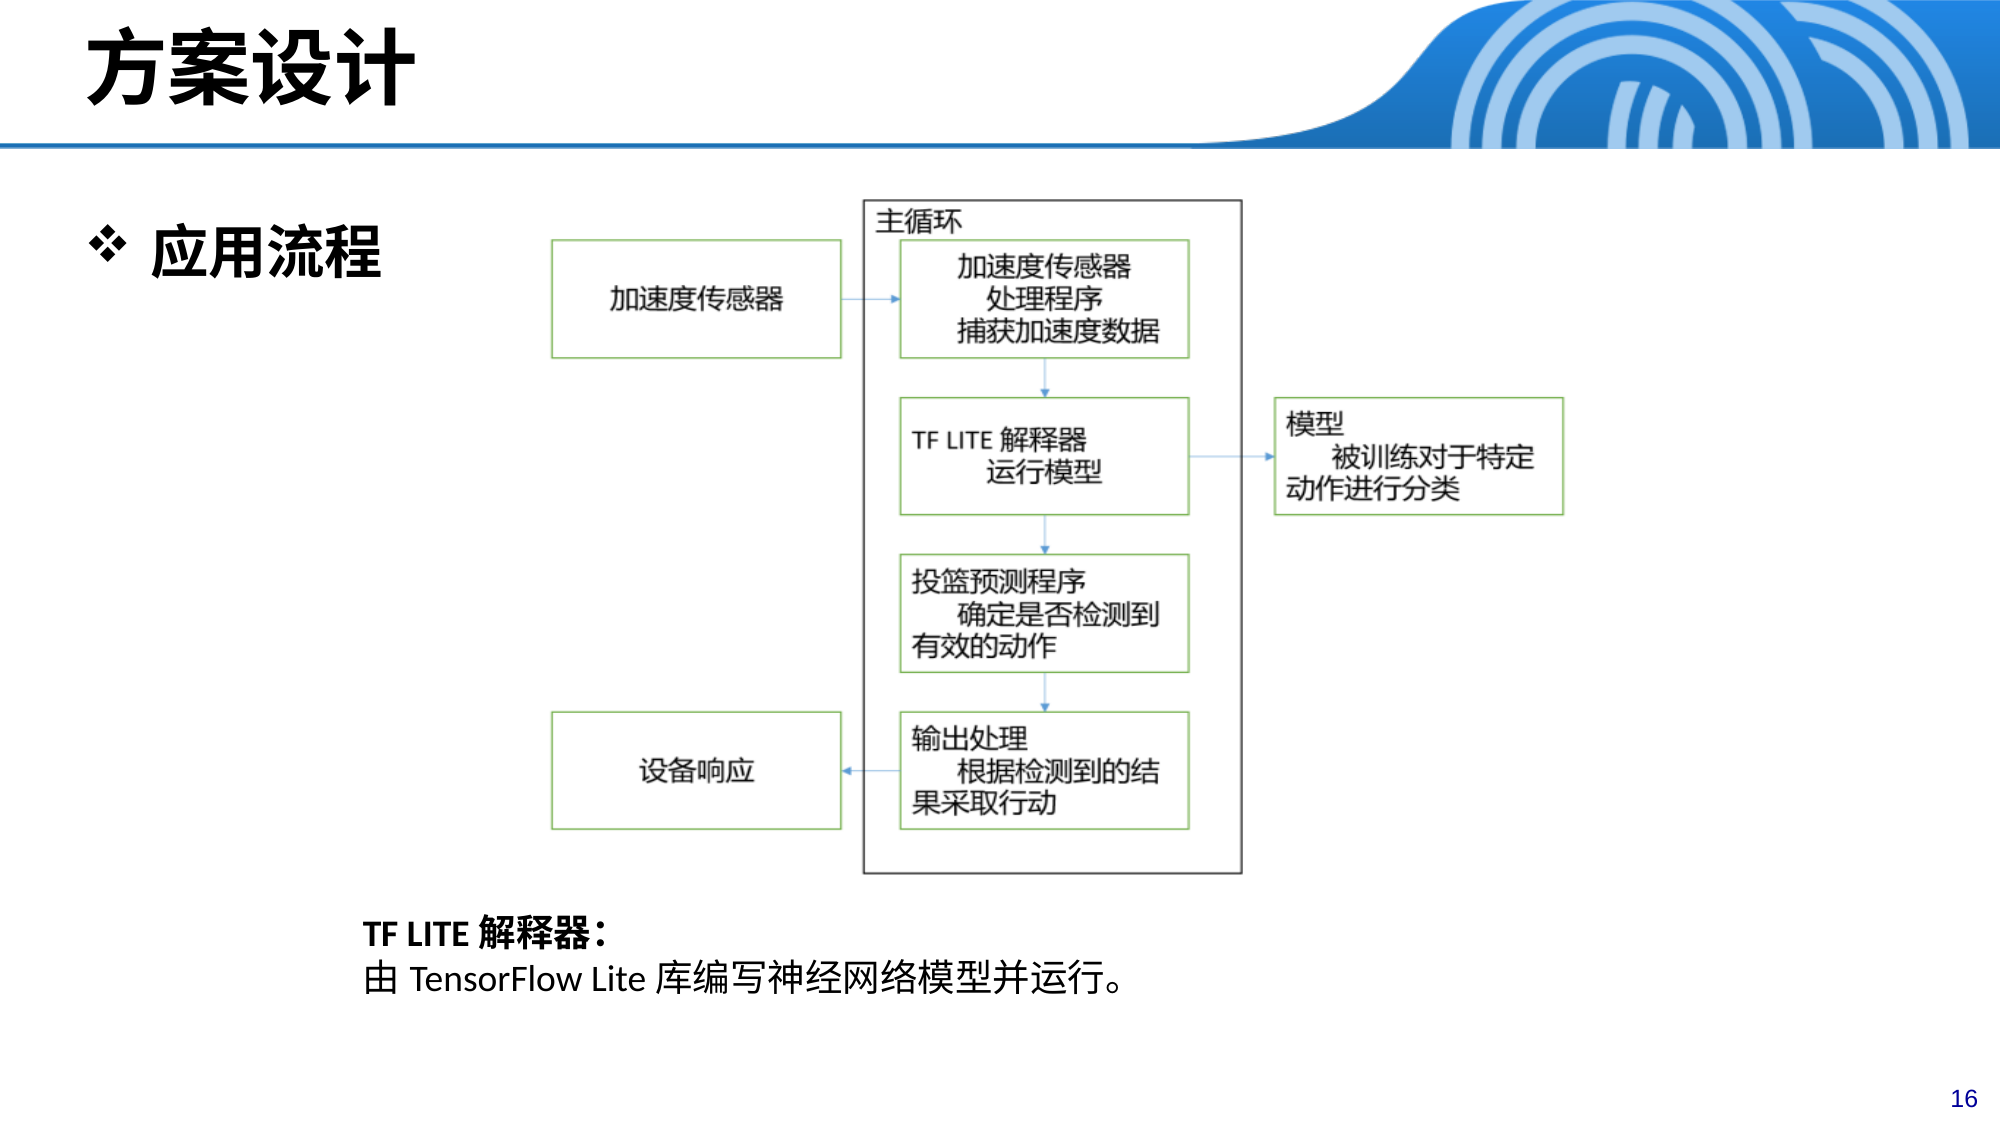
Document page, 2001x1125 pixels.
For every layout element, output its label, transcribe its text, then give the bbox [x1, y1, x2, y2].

list 应用流程 [69, 172, 1936, 1071]
title 方案设计 [69, 19, 1936, 126]
picture [539, 187, 1574, 887]
picture [0, 0, 2000, 149]
text_box TF LITE解释器： 由TensorFlow Lite库编写神经网络模型并运行。 [348, 901, 1657, 1007]
